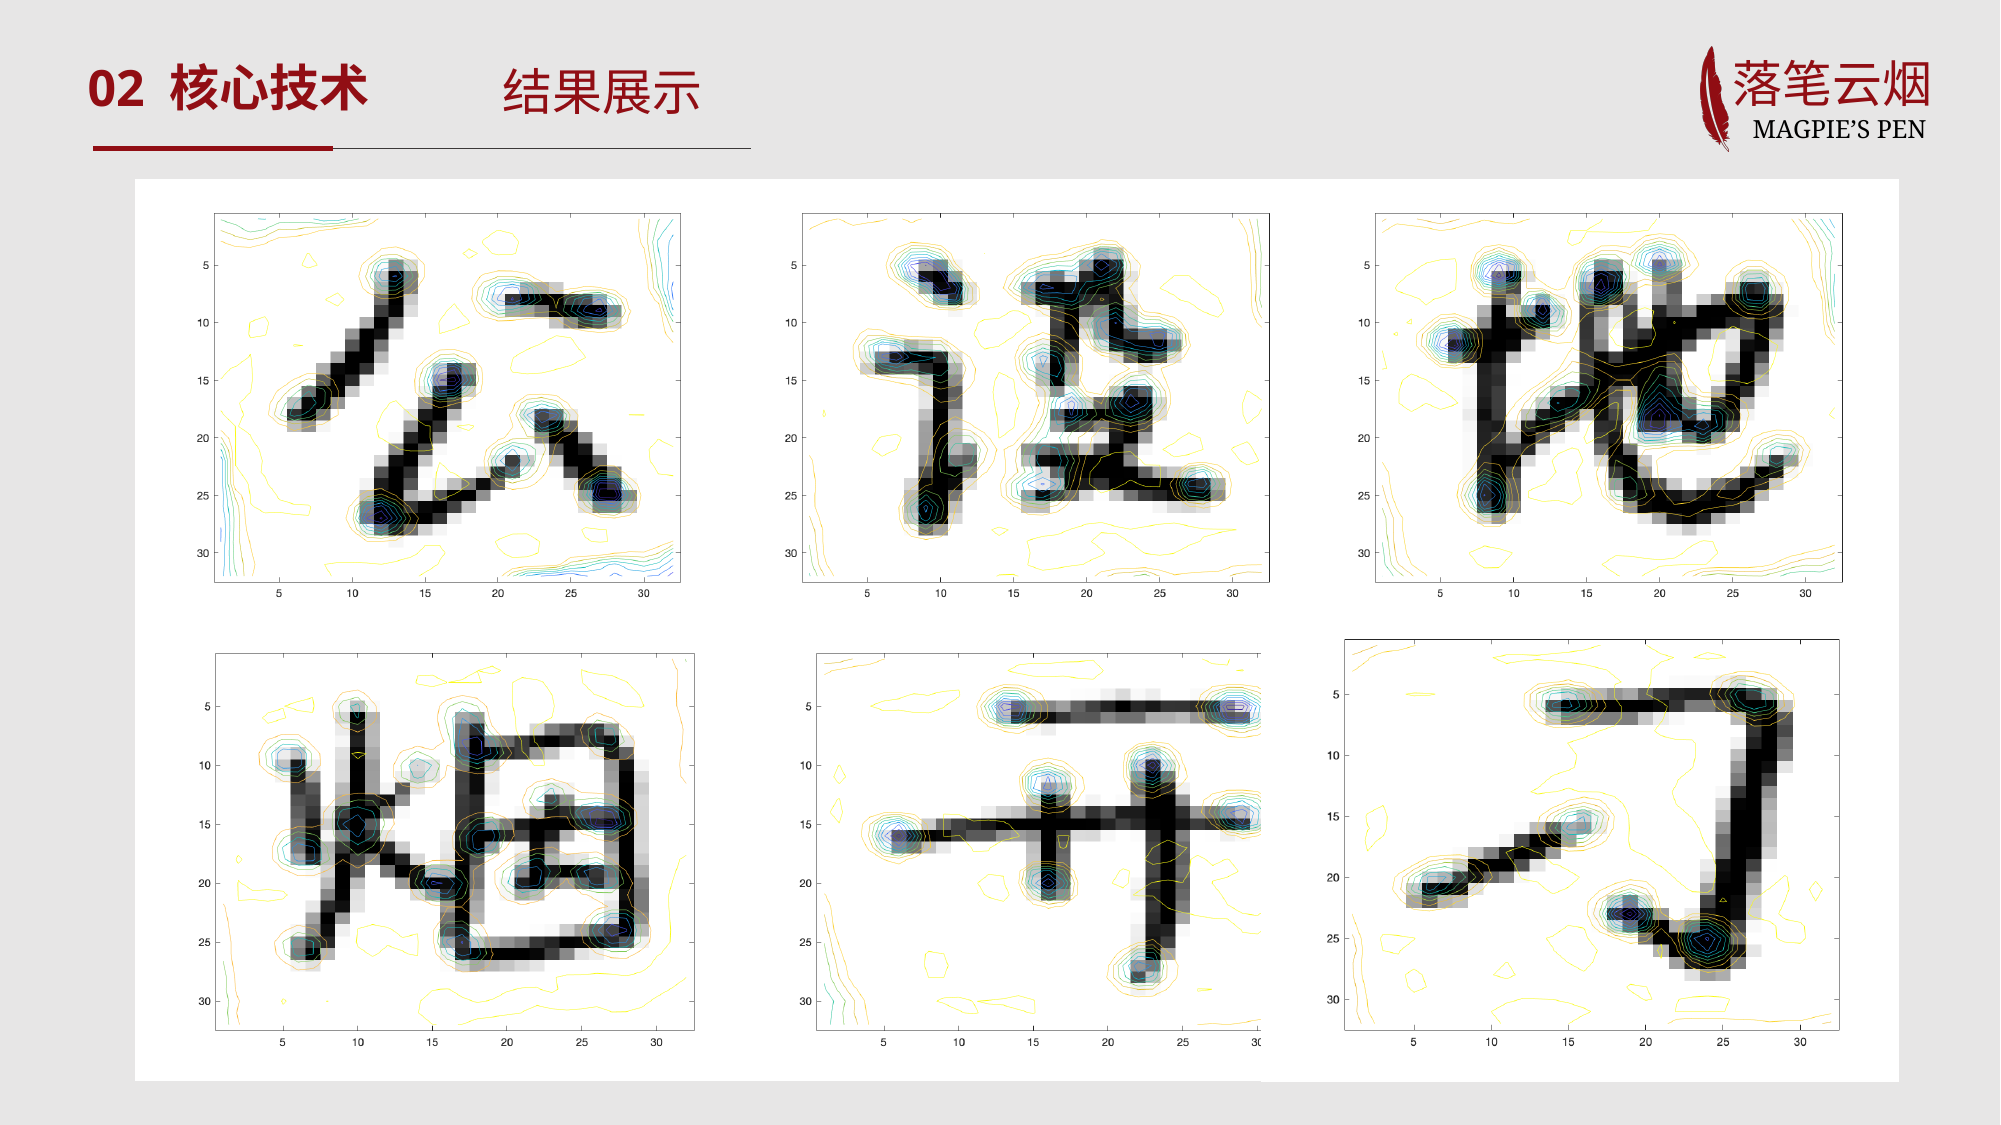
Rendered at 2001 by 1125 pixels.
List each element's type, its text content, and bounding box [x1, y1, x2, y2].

picture [135, 179, 1899, 1082]
text_box 02 核心技术 [72, 39, 1559, 142]
picture [1700, 145, 1730, 152]
text_box 结果展示 [487, 43, 1973, 145]
